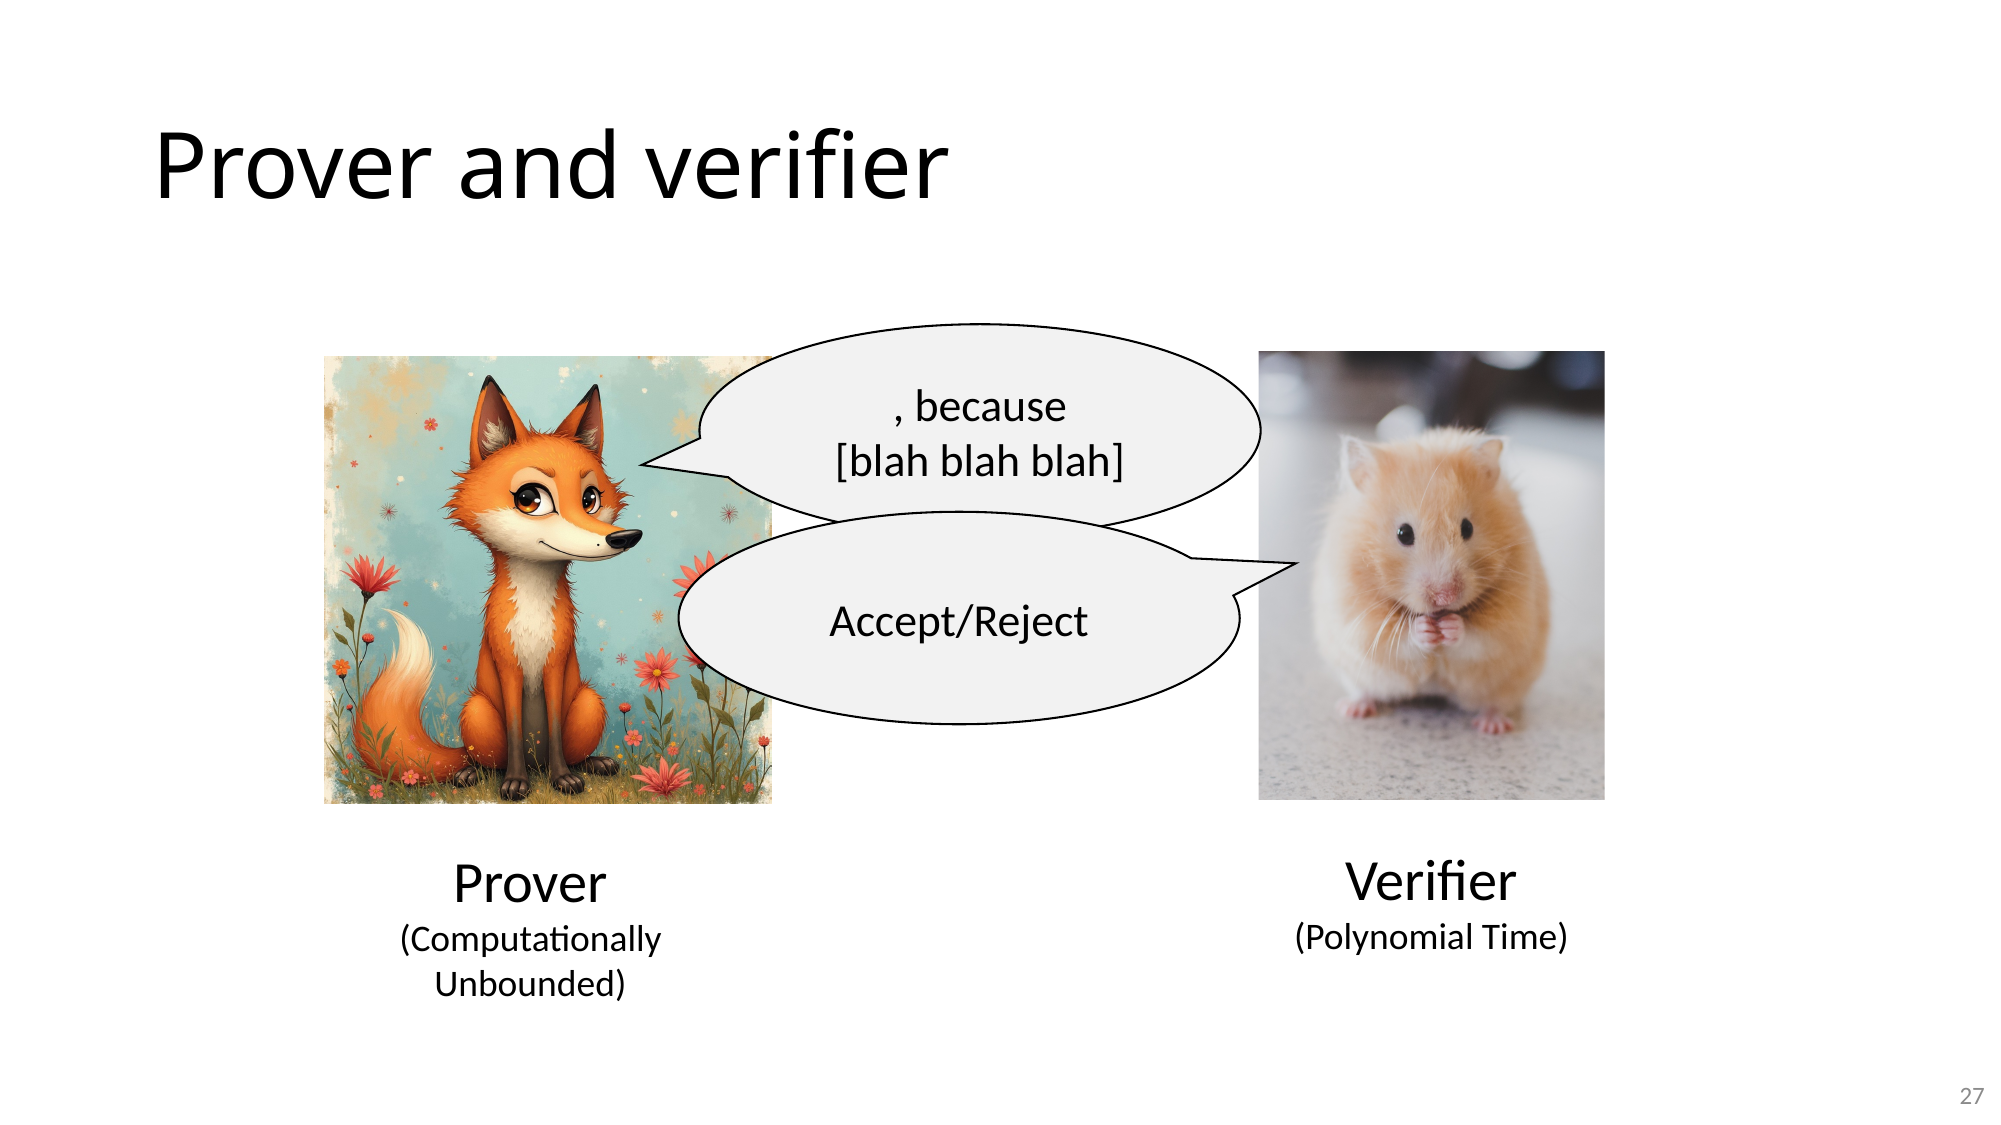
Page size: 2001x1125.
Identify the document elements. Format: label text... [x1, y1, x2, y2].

title Prover and verifier [137, 59, 1863, 278]
text_box Verifier (Polynomial Time) [1239, 834, 1624, 965]
text_box Accept/Reject [772, 510, 1258, 726]
slide_number 27 [1550, 1064, 2000, 1125]
picture [1258, 351, 1605, 800]
text_box Prover (Computationally Unbounded) [338, 836, 723, 1012]
picture [323, 356, 772, 804]
